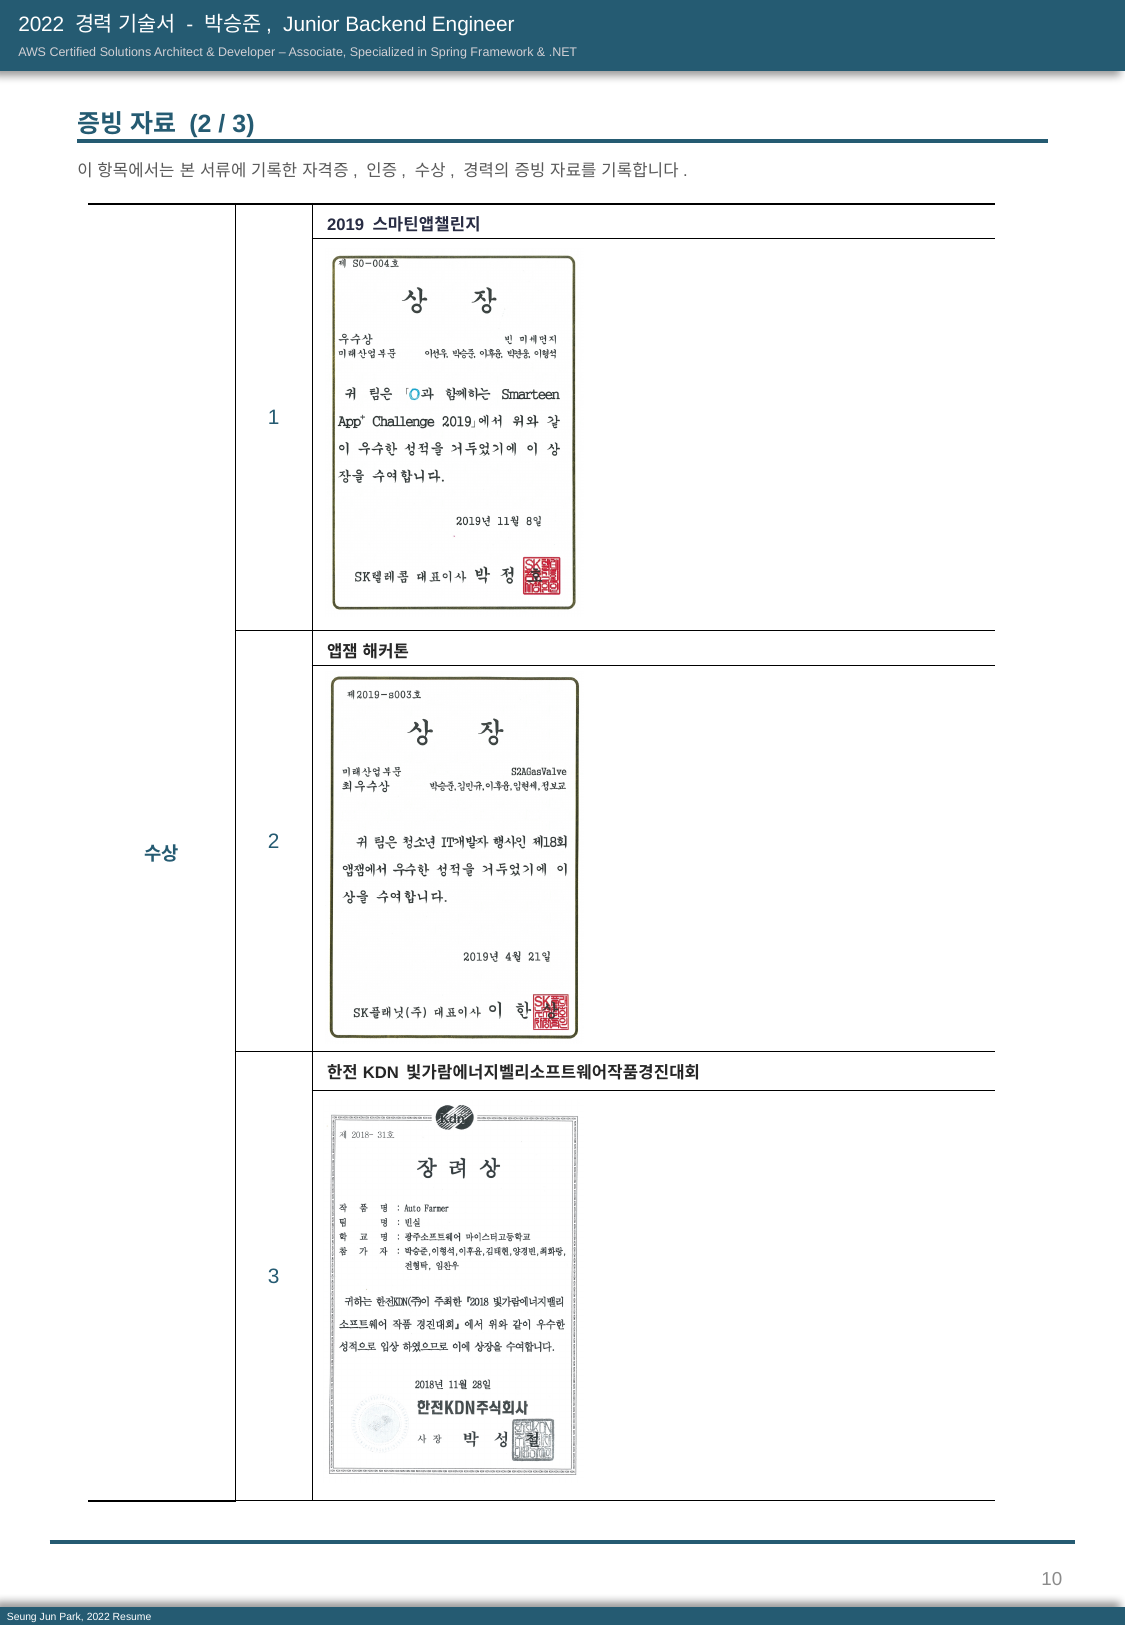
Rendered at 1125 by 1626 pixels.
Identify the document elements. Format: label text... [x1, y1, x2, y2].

table_header 2019 스마틴앱챌린지 [313, 205, 995, 238]
table_header 1 [236, 205, 312, 630]
table_cell [313, 239, 995, 630]
slide_number 10 [824, 1534, 1078, 1596]
text_box 이 항목에서는 본 서류에 기록한 자격증, 인증, 수상, 경력의 증빙 자료를 기록합니다. [77, 142, 1048, 188]
text_box [0, 1607, 1125, 1625]
text_box Seung Jun Park, 2022 Resume [6, 1609, 271, 1623]
text_box 2022 경력 기술서 - 박승준, Junior Backend Engineer AWS Certified Solutions Architect & Developer – Associate, Specialized in Spring Framework & .NET [18, 10, 1083, 68]
picture [325, 248, 584, 617]
table_header 수상 [88, 205, 235, 1500]
table_cell 앱잼 해커톤 [313, 631, 995, 665]
table_cell 3 [236, 1052, 312, 1500]
picture [322, 1099, 584, 1483]
table_cell [313, 666, 995, 1051]
picture [325, 671, 584, 1044]
text_box [0, 0, 1125, 71]
table_cell [313, 1091, 995, 1500]
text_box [77, 84, 1048, 141]
table_cell 한전KDN 빛가람에너지벨리소프트웨어작품경진대회 [313, 1052, 995, 1090]
table_cell 2 [236, 631, 312, 1051]
